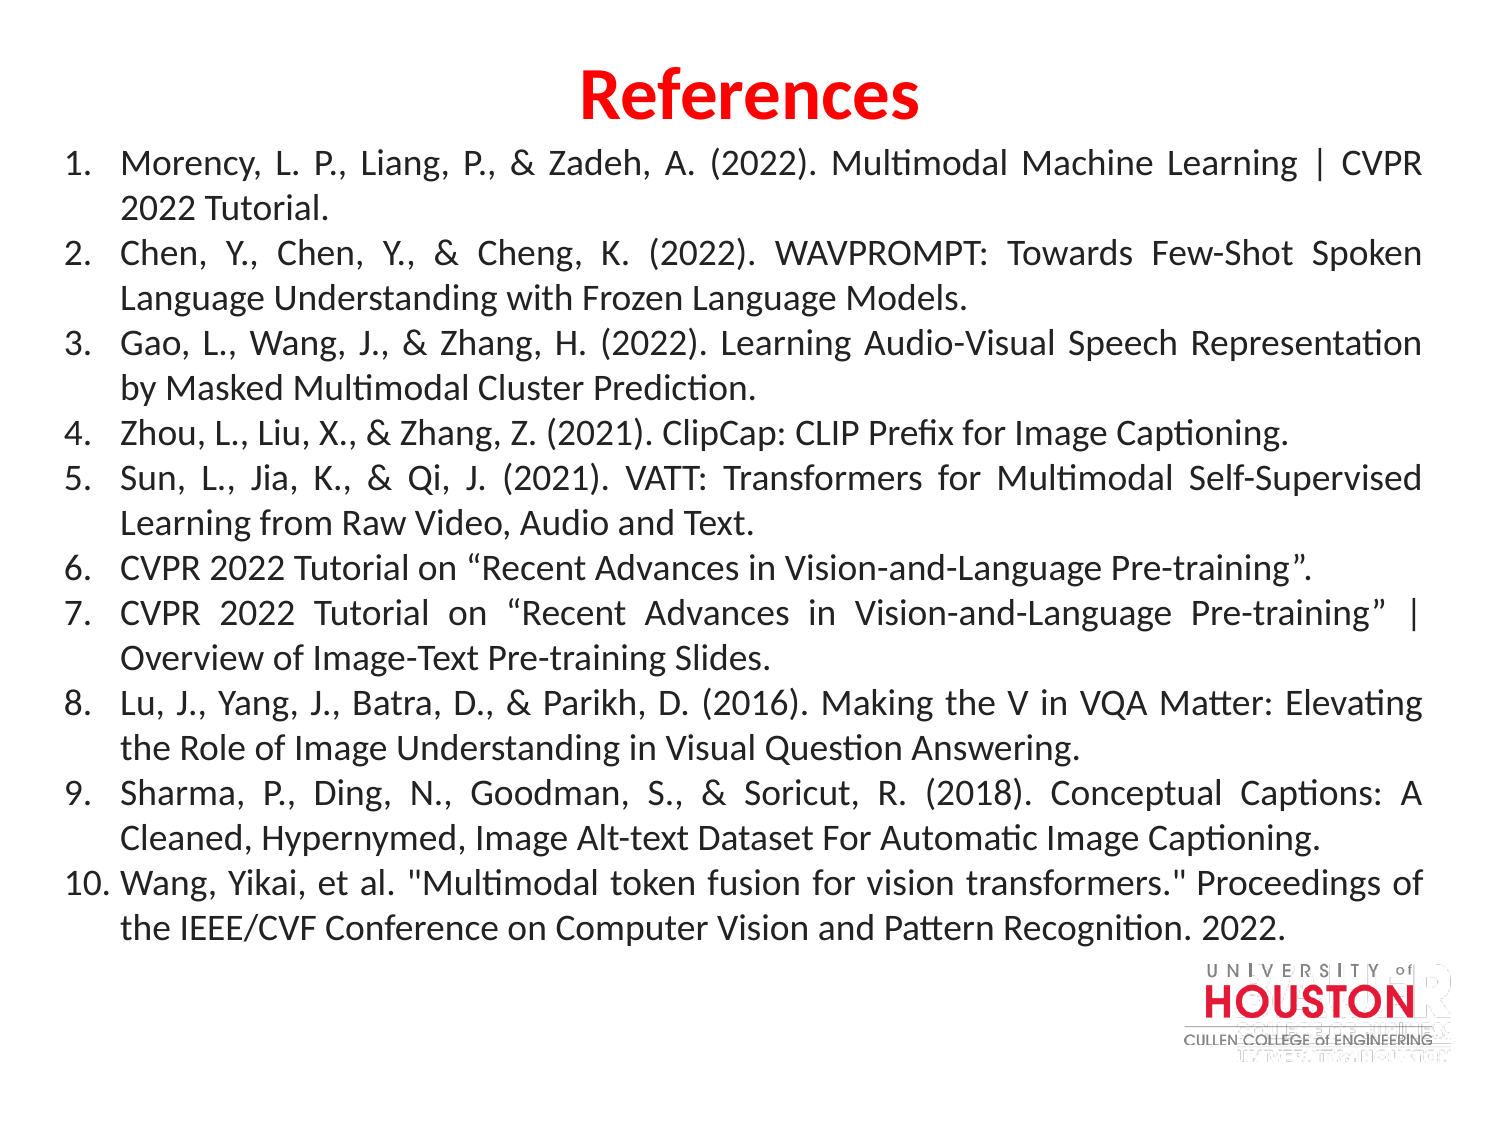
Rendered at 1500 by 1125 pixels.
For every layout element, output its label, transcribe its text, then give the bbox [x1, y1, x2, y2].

picture [1183, 963, 1452, 1062]
text_box Morency, L. P., Liang, P., & Zadeh, A. (2022). Multimodal Machine Learning | CVPR 2022 Tutorial. Chen, Y., Chen, Y., & Cheng, K. (2022). WAVPROMPT: Towards Few-Shot Spoken Language Understanding with Frozen Language Models. Gao, L., Wang, J., & Zhang, H. (2022). Learning Audio-Visual Speech Representation by Masked Multimodal Cluster Prediction. Zhou, L., Liu, X., & Zhang, Z. (2021). ClipCap: CLIP Prefix for Image Captioning. Sun, L., Jia, K., & Qi, J. (2021). VATT: Transformers for Multimodal Self-Supervised Learning from Raw Video, Audio and Text. CVPR 2022 Tutorial on “Recent Advances in Vision-and-Language Pre-training”. CVPR 2022 Tutorial on “Recent Advances in Vision-and-Language Pre-training” | Overview of Image-Text Pre-training Slides. Lu, J., Yang, J., Batra, D., & Parikh, D. (2016). Making the V in VQA Matter: Elevating the Role of Image Understanding in Visual Question Answering. Sharma, P., Ding, N., Goodman, S., & Soricut, R. (2018). Conceptual Captions: A Cleaned, Hypernymed, Image Alt-text Dataset For Automatic Image Captioning. Wang, Yikai, et al. "Multimodal token fusion for vision transformers." Proceedings of the IEEE/CVF Conference on Computer Vision and Pattern Recognition. 2022. [49, 130, 1439, 956]
text_box References [491, 42, 1009, 130]
